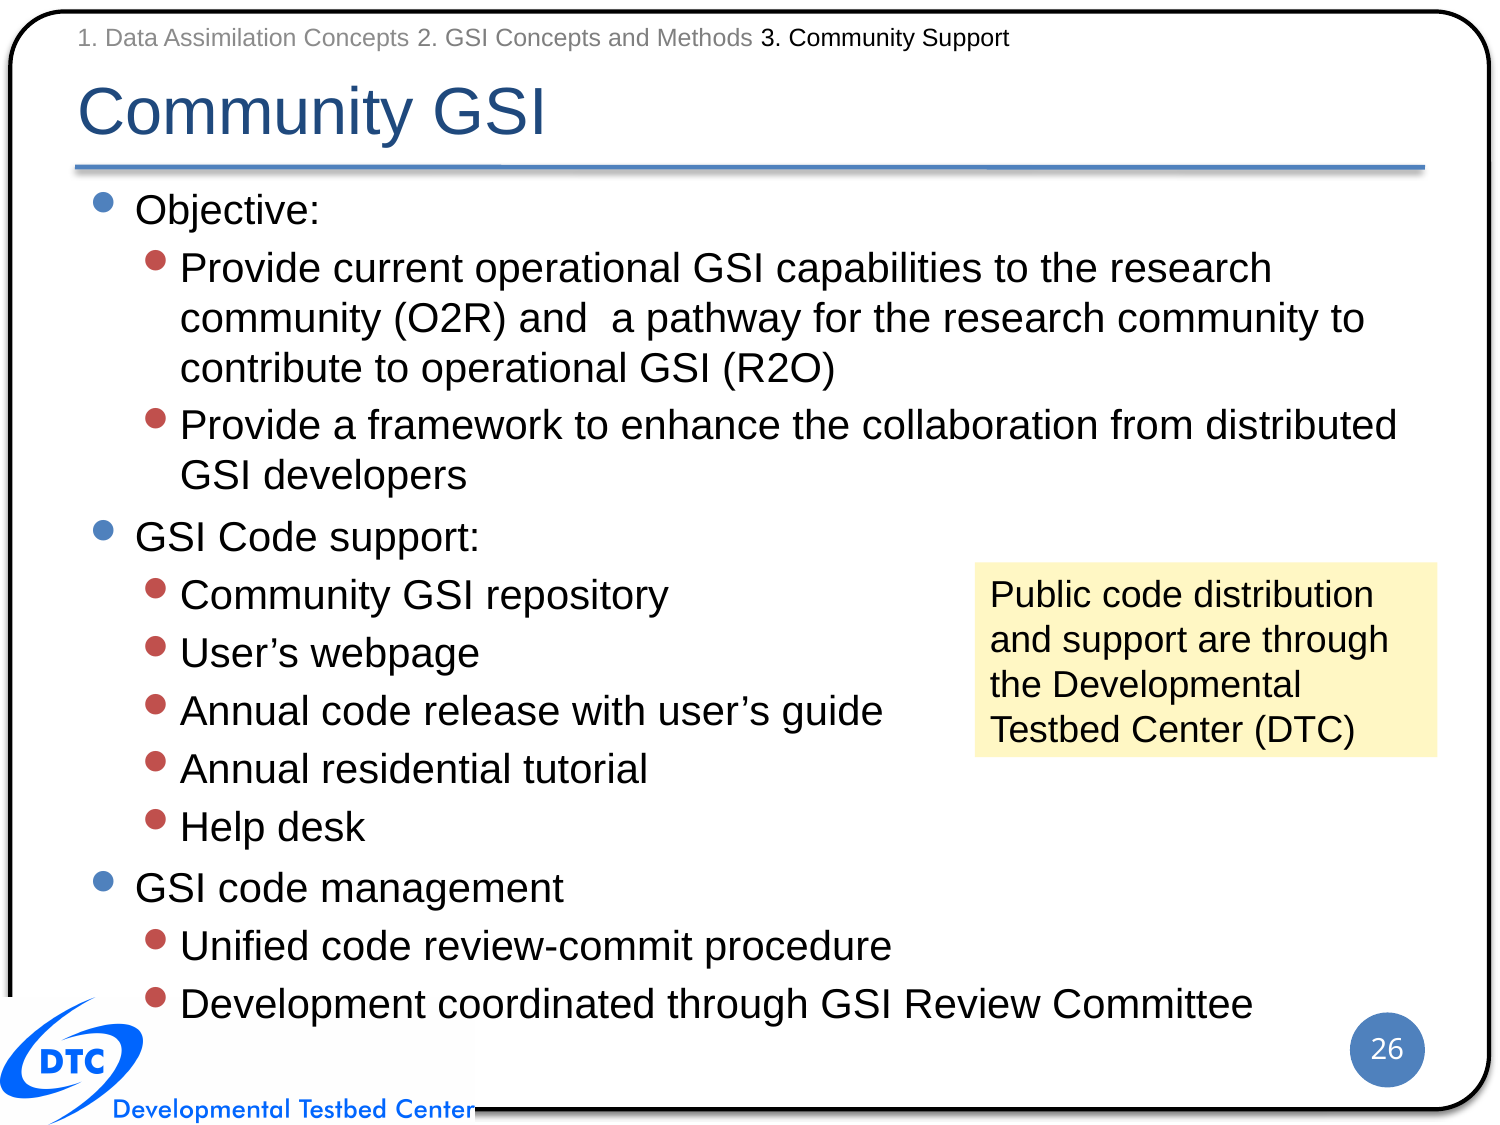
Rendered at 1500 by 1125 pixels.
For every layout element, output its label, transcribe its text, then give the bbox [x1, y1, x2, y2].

text_box Public code distribution and support are through the Developmental Testbed Center (DTC) [974, 562, 1438, 758]
slide_number 26 [1349, 1012, 1425, 1088]
list Objective: Provide current operational GSI capabilities to the research community (O2R) and a pathway for the research community to contribute to operational GSI (R2O) Provide a framework to enhance the collaboration from distributed GSI developers GSI Code support: Community GSI repository User’s webpage Annual code release with user’s guide Annual residential tutorial Help desk GSI code management Unified code review-commit procedure Development coordinated through GSI Review Committee [74, 174, 1438, 1088]
text_box 1. Data Assimilation Concepts 2. GSI Concepts and Methods 3. Community Support [0, 6, 1113, 67]
picture [0, 997, 475, 1125]
title Community GSI [62, 32, 1413, 163]
